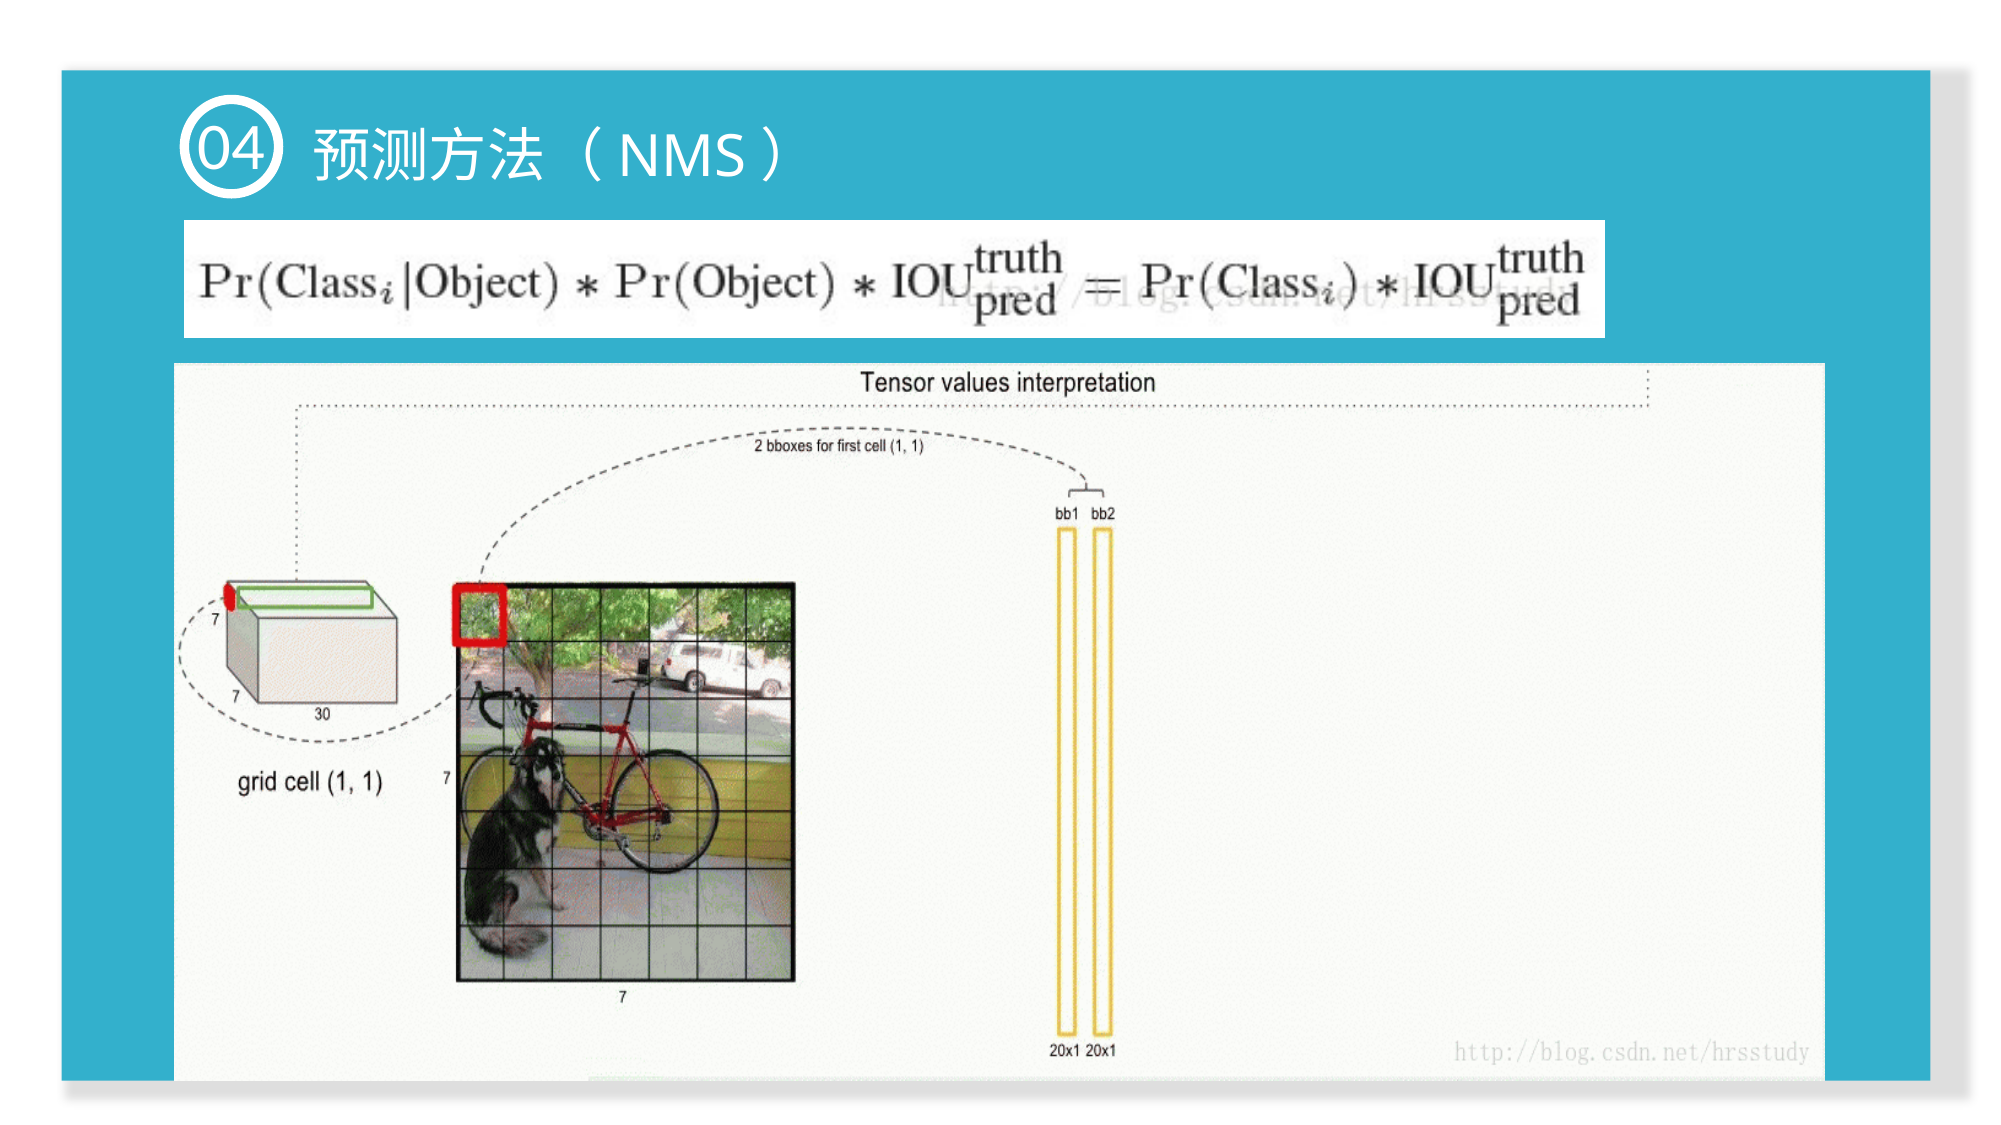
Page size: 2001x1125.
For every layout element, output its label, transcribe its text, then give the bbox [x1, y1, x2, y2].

picture [174, 363, 1825, 1081]
picture [184, 220, 1605, 338]
text_box 04 [166, 95, 297, 191]
text_box [61, 69, 1931, 1082]
text_box 预测方法（NMS）可视化的结果 [297, 110, 1112, 220]
